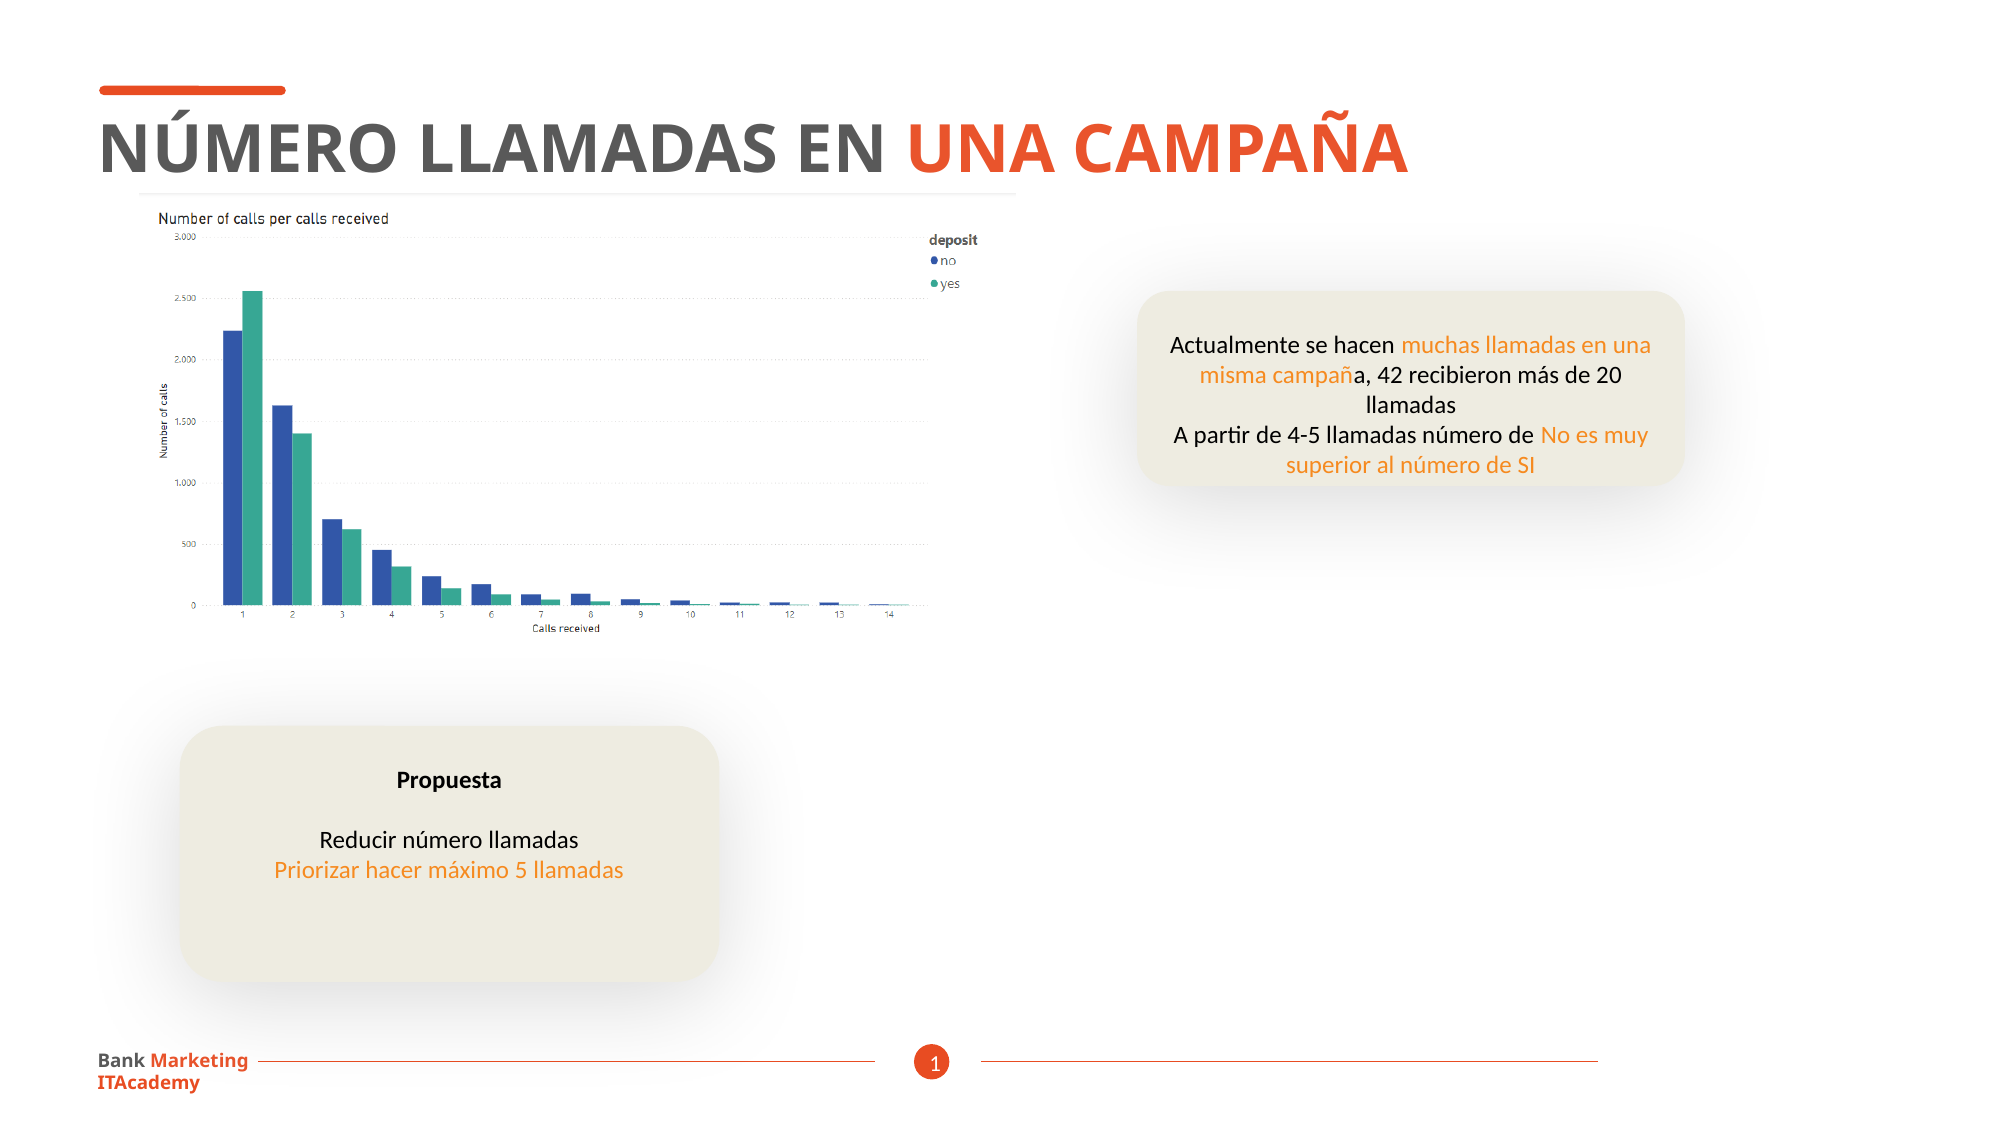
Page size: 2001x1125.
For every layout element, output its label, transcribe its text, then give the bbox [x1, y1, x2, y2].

text_box Propuesta Reducir número llamadas Priorizar hacer máximo 5 llamadas [178, 724, 721, 983]
text_box Bank Marketing ITAcademy [82, 1041, 1897, 1101]
text_box NÚMERO LLAMADAS EN UNA CAMPAÑA [83, 98, 1918, 194]
text_box Actualmente se hacen muchas llamadas en una misma campaña, 42 recibieron más de 20 llamadas A partir de 4-5 llamadas número de No es muy superior al número de SI [1136, 289, 1686, 488]
picture [139, 193, 1016, 658]
